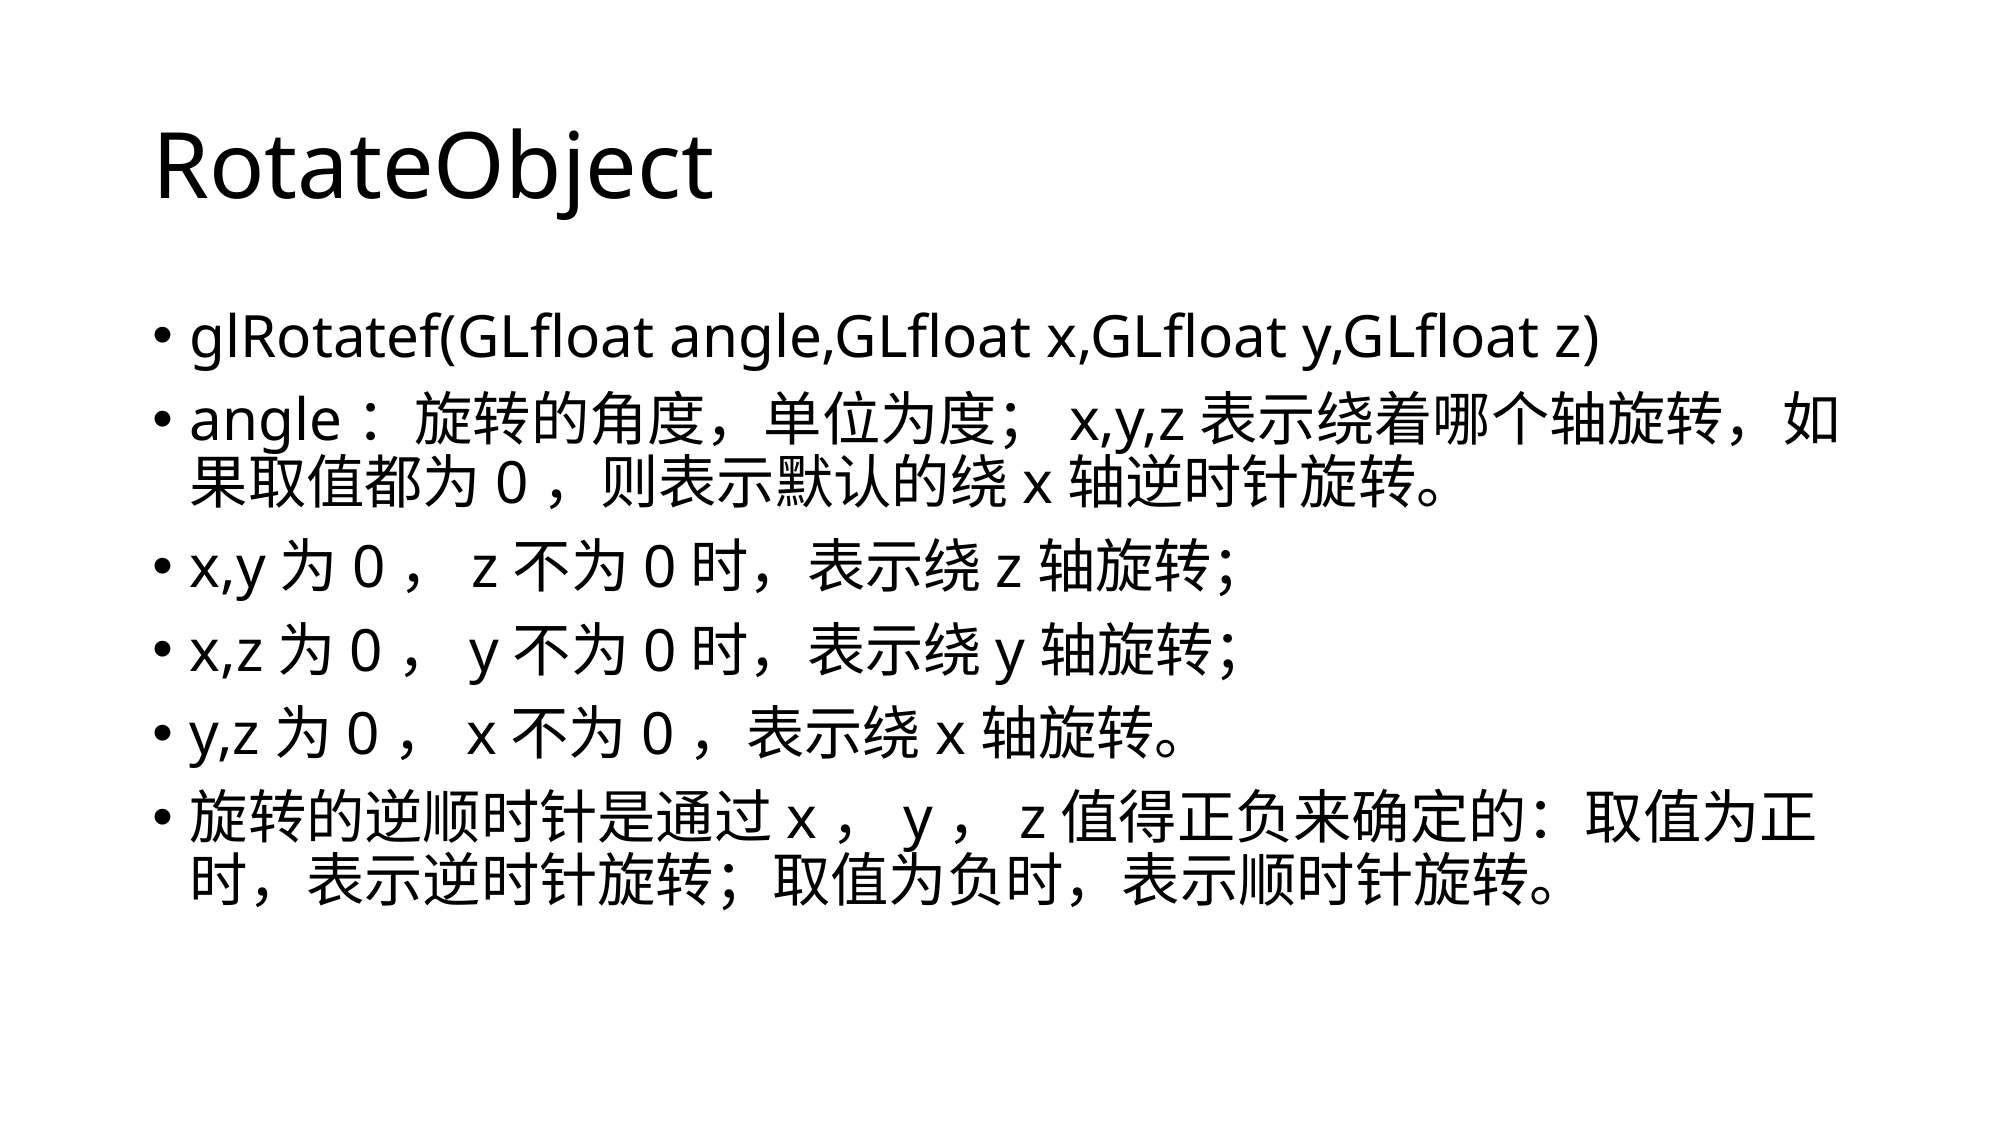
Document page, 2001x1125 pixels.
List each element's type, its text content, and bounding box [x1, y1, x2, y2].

title RotateObject [137, 59, 1863, 278]
list glRotatef(GLfloat angle,GLfloat x,GLfloat y,GLfloat z) angle：旋转的角度，单位为度；x,y,z表示绕着哪个轴旋转，如果取值都为0，则表示默认的绕x轴逆时针旋转。 x,y为0，z不为0时，表示绕z轴旋转； x,z为0，y不为0时，表示绕y轴旋转； y,z为0，x不为0，表示绕x轴旋转。 旋转的逆顺时针是通过x，y，z值得正负来确定的：取值为正时，表示逆时针旋转；取值为负时，表示顺时针旋转。 [137, 299, 1863, 1014]
